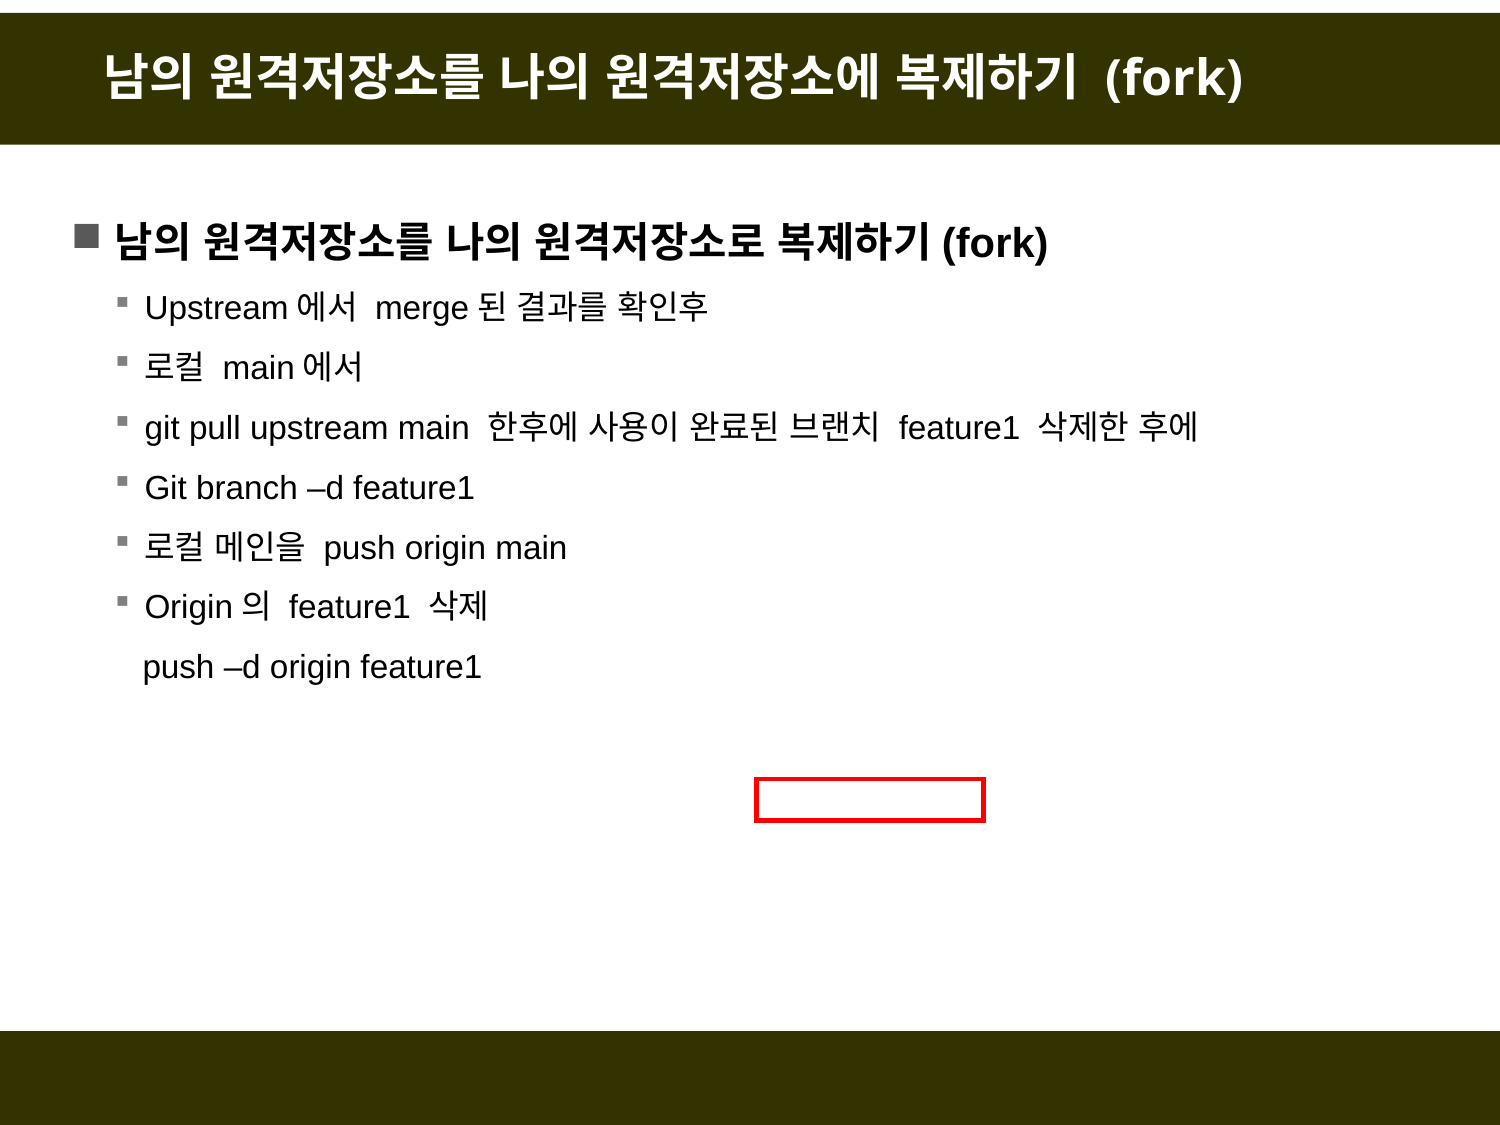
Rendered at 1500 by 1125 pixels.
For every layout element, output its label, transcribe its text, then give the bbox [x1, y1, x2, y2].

text_box 남의 원격저장소를 나의 원격저장소로 복제하기(fork) Upstream에서 merge된 결과를 확인후 로컬 main에서 git pull upstream main 한후에 사용이 완료된 브랜치 feature1 삭제한 후에 Git branch –d feature1 로컬 메인을 push origin main Origin의 feature1 삭제 push –d origin feature1 [56, 183, 1474, 821]
text_box [756, 778, 985, 822]
title 남의 원격저장소를 나의 원격저장소에 복제하기 (fork) [88, 31, 1282, 126]
